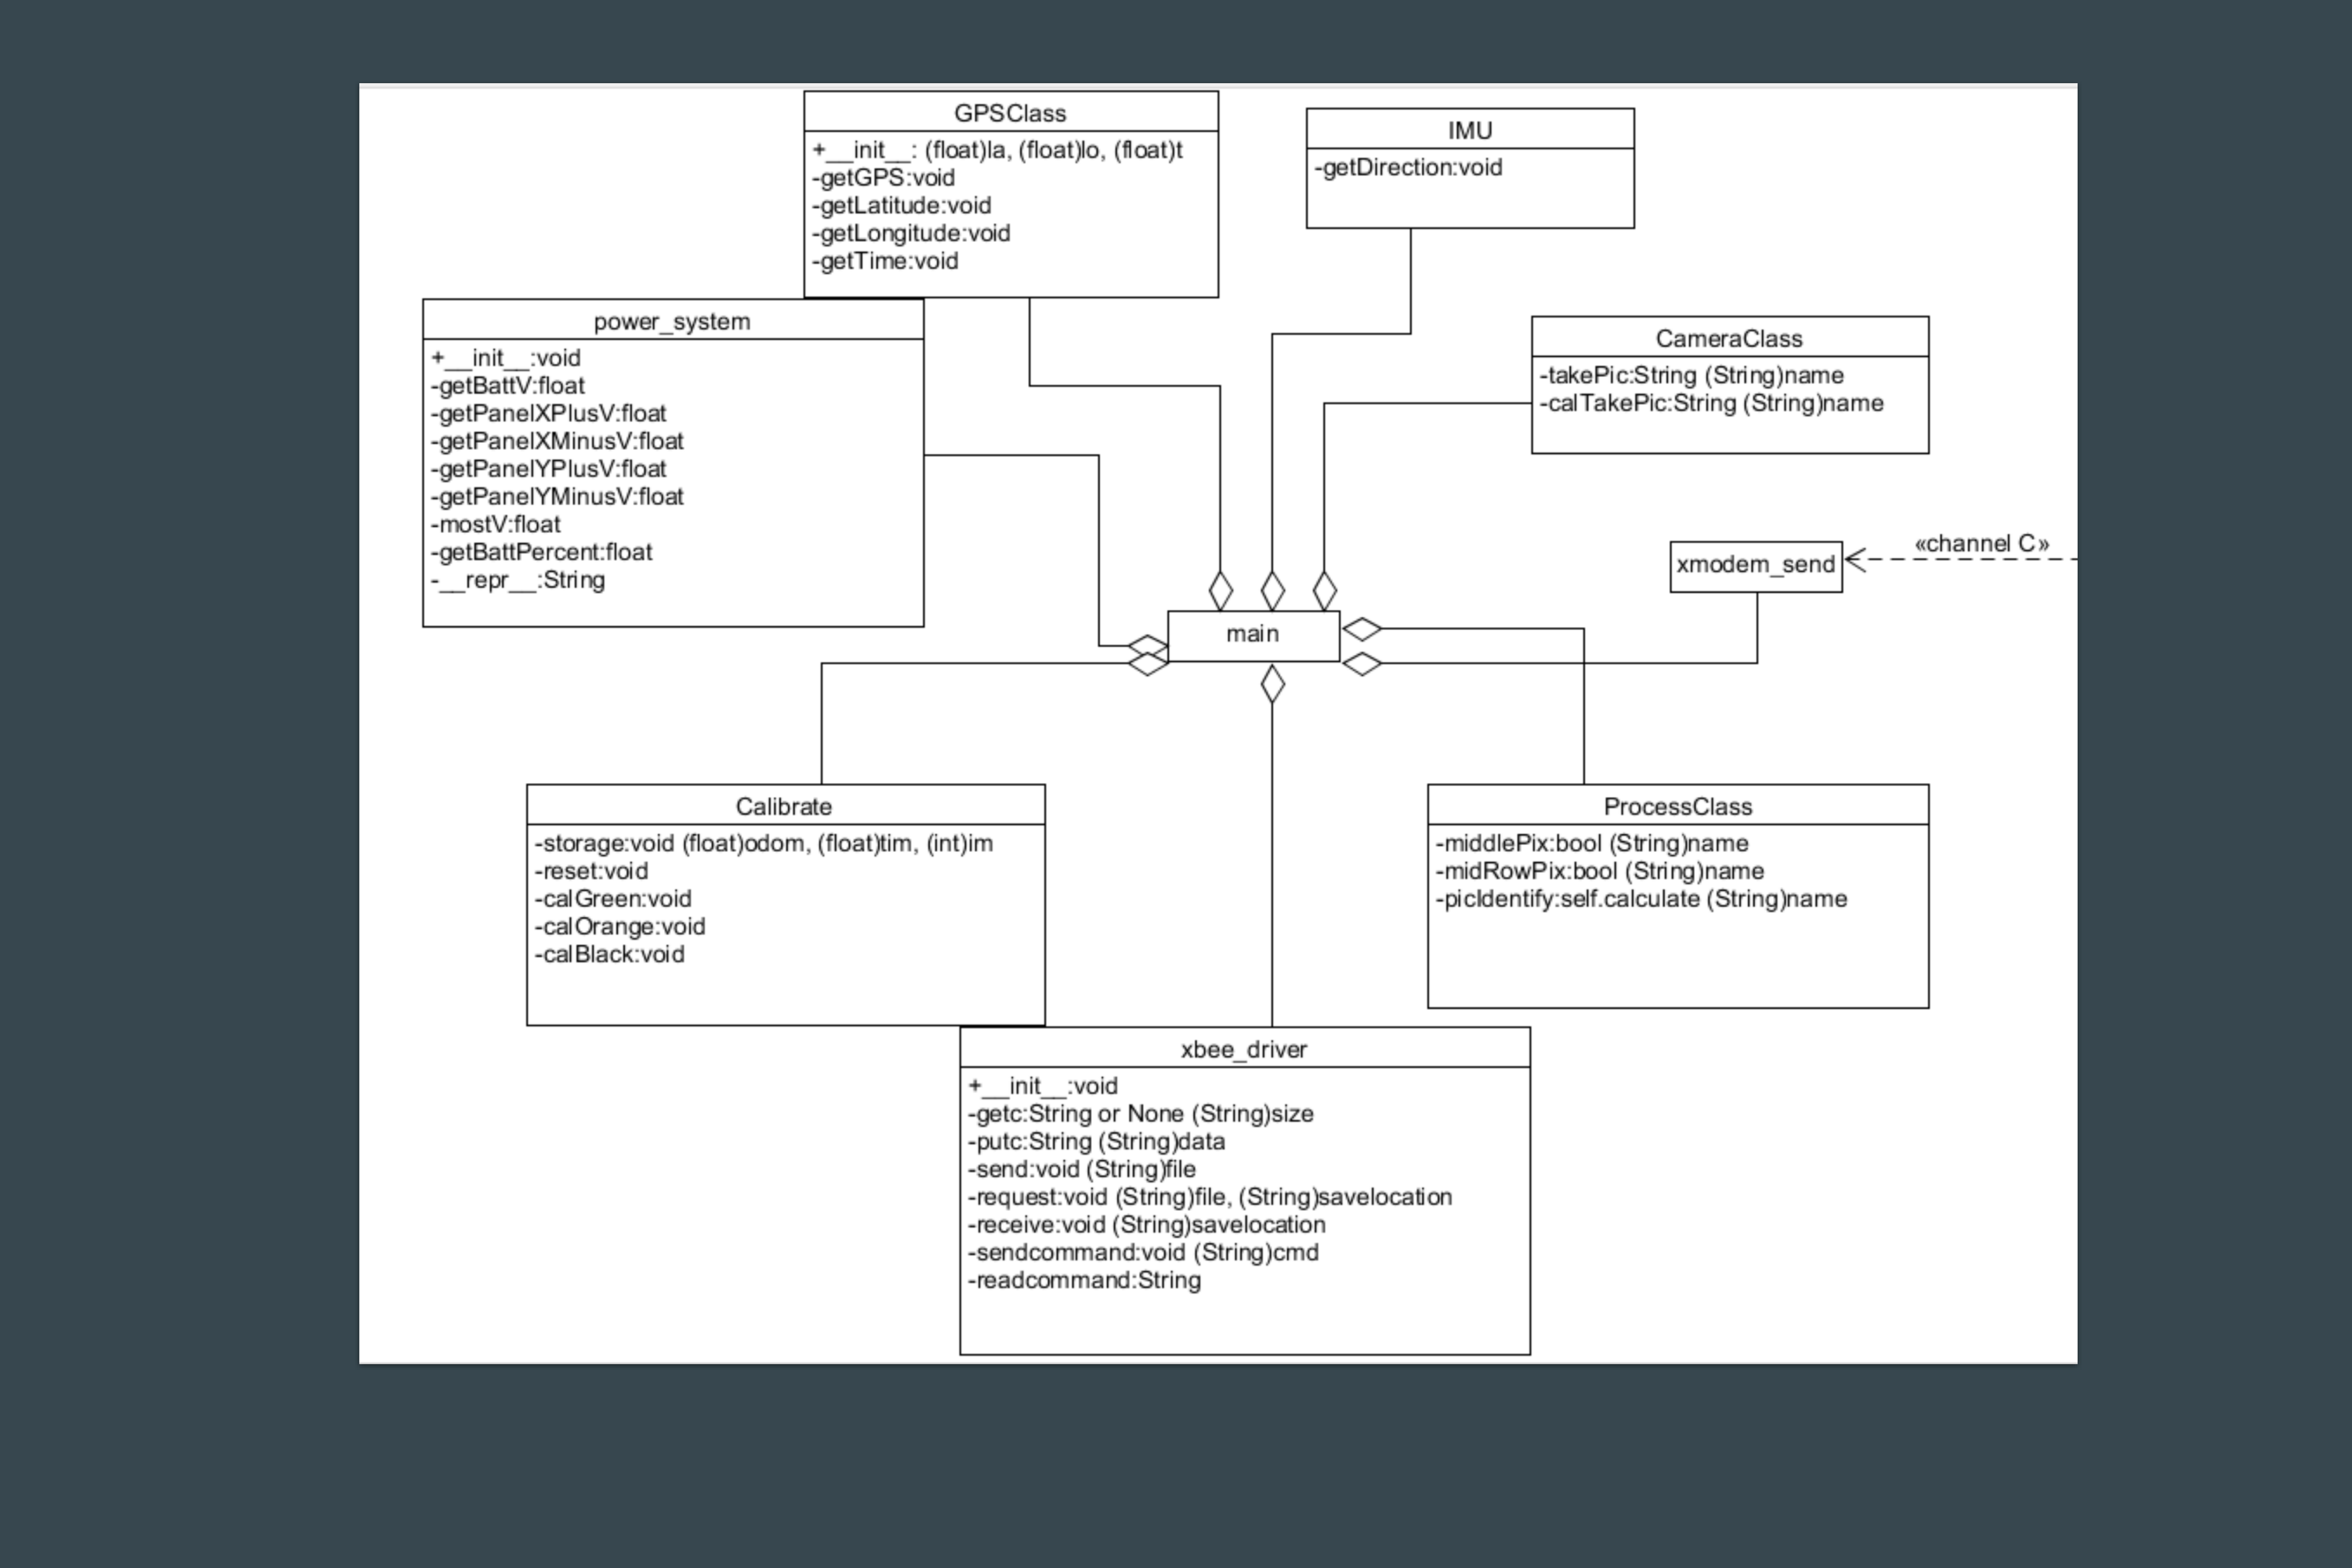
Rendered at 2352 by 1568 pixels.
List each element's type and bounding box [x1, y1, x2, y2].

picture [359, 83, 2078, 1365]
